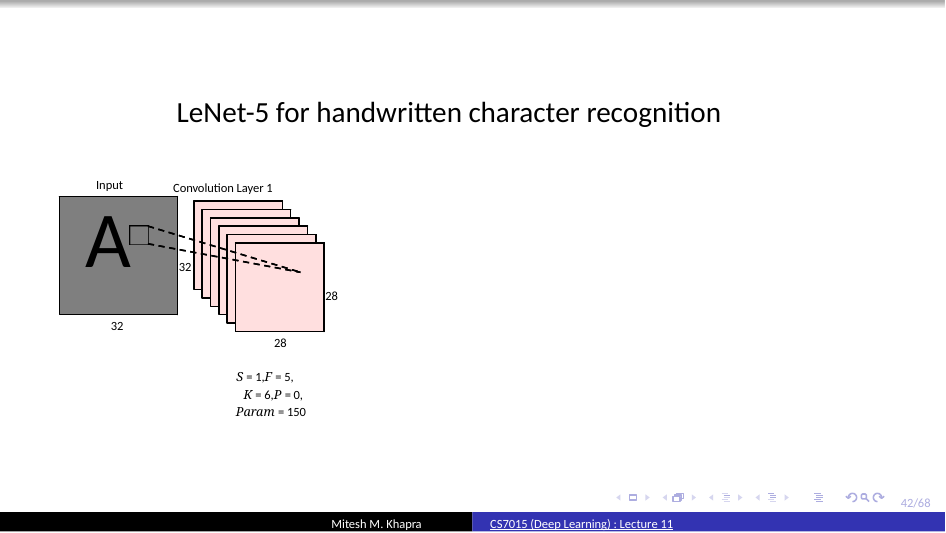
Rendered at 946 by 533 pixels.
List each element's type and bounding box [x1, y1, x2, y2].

title [174, 90, 771, 183]
text_box [171, 177, 312, 195]
text_box [898, 493, 941, 510]
picture [0, 0, 945, 8]
text_box [0, 511, 946, 532]
text_box [59, 175, 343, 419]
